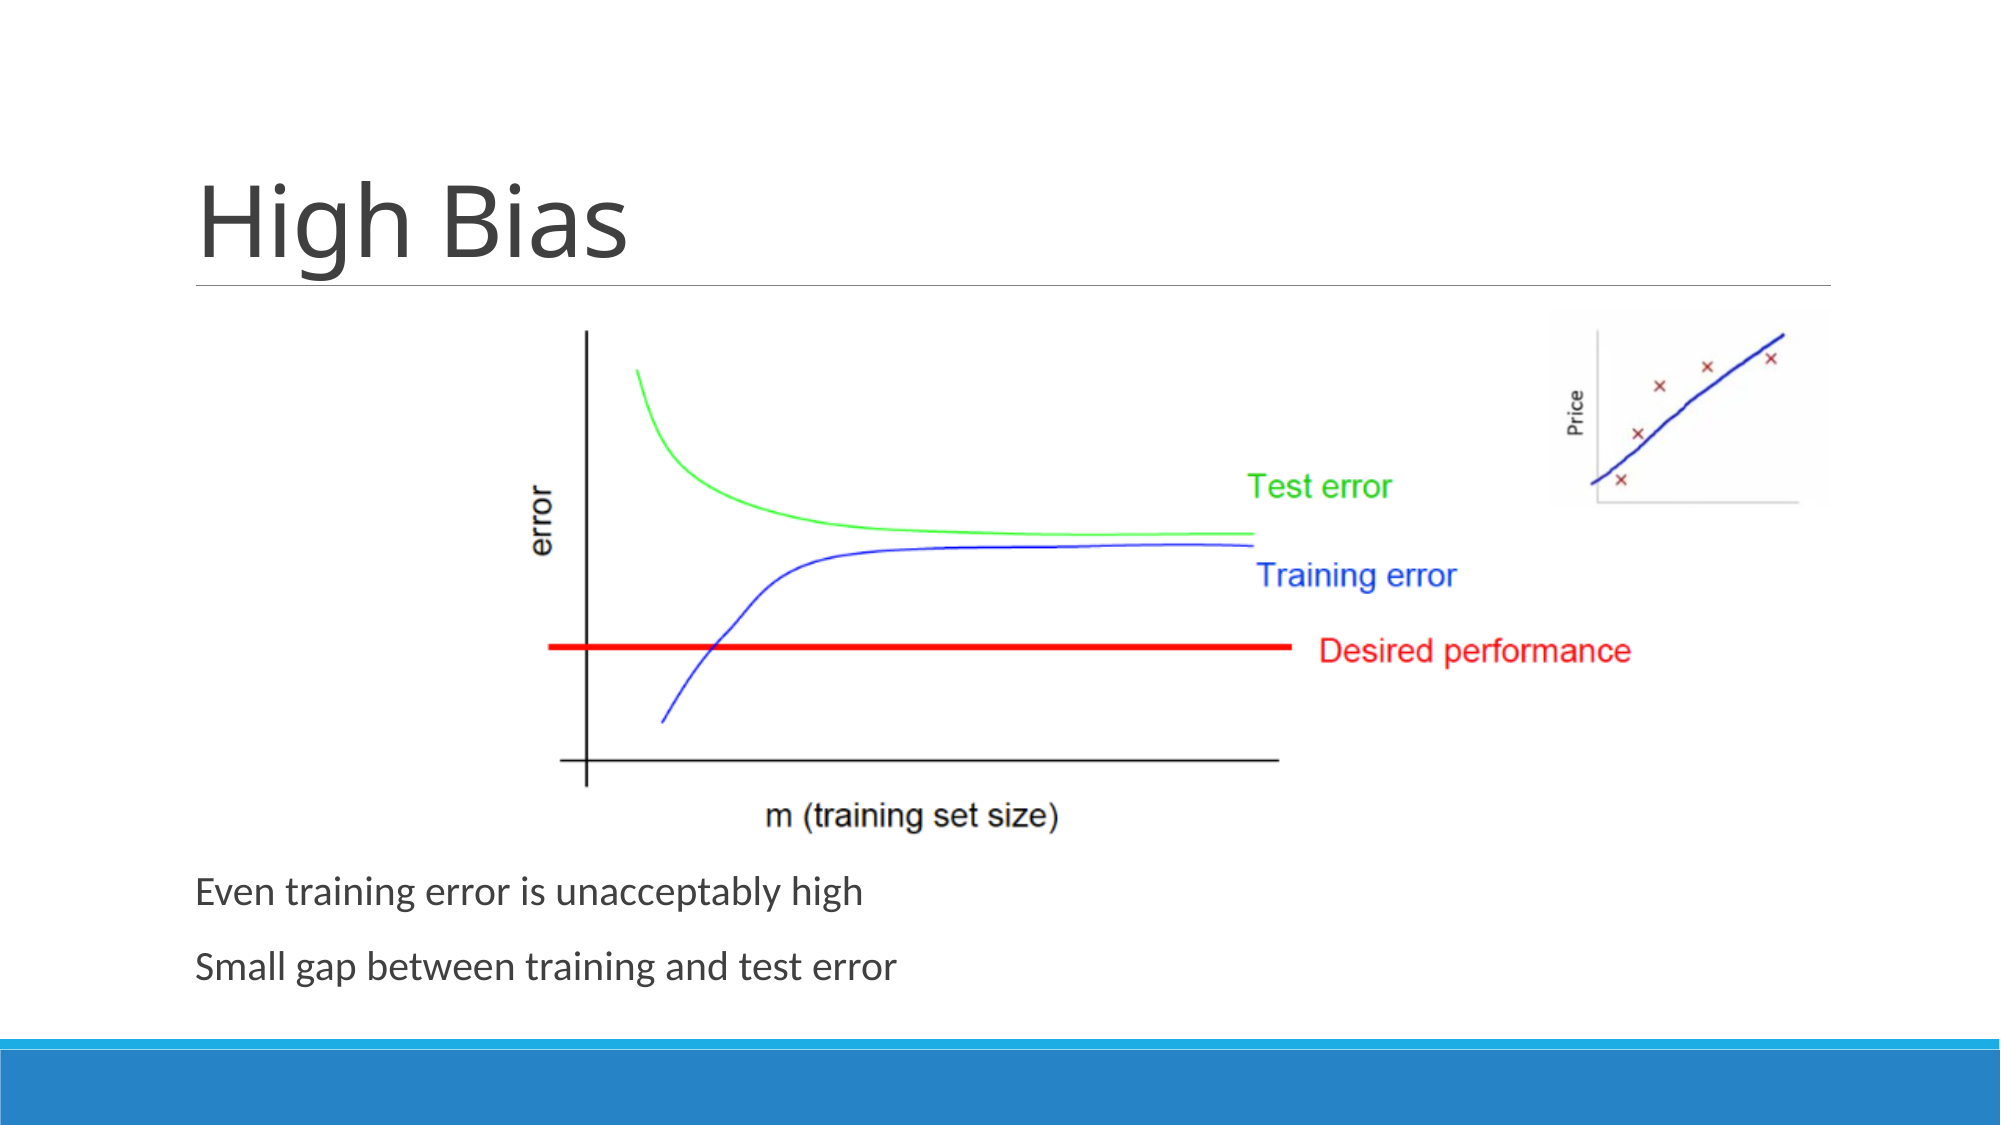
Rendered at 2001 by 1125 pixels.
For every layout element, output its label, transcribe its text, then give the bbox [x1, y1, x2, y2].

list Even training error is unacceptably high Small gap between training and test error [180, 862, 1830, 1012]
title High Bias [180, 47, 1830, 285]
picture [481, 290, 1831, 851]
